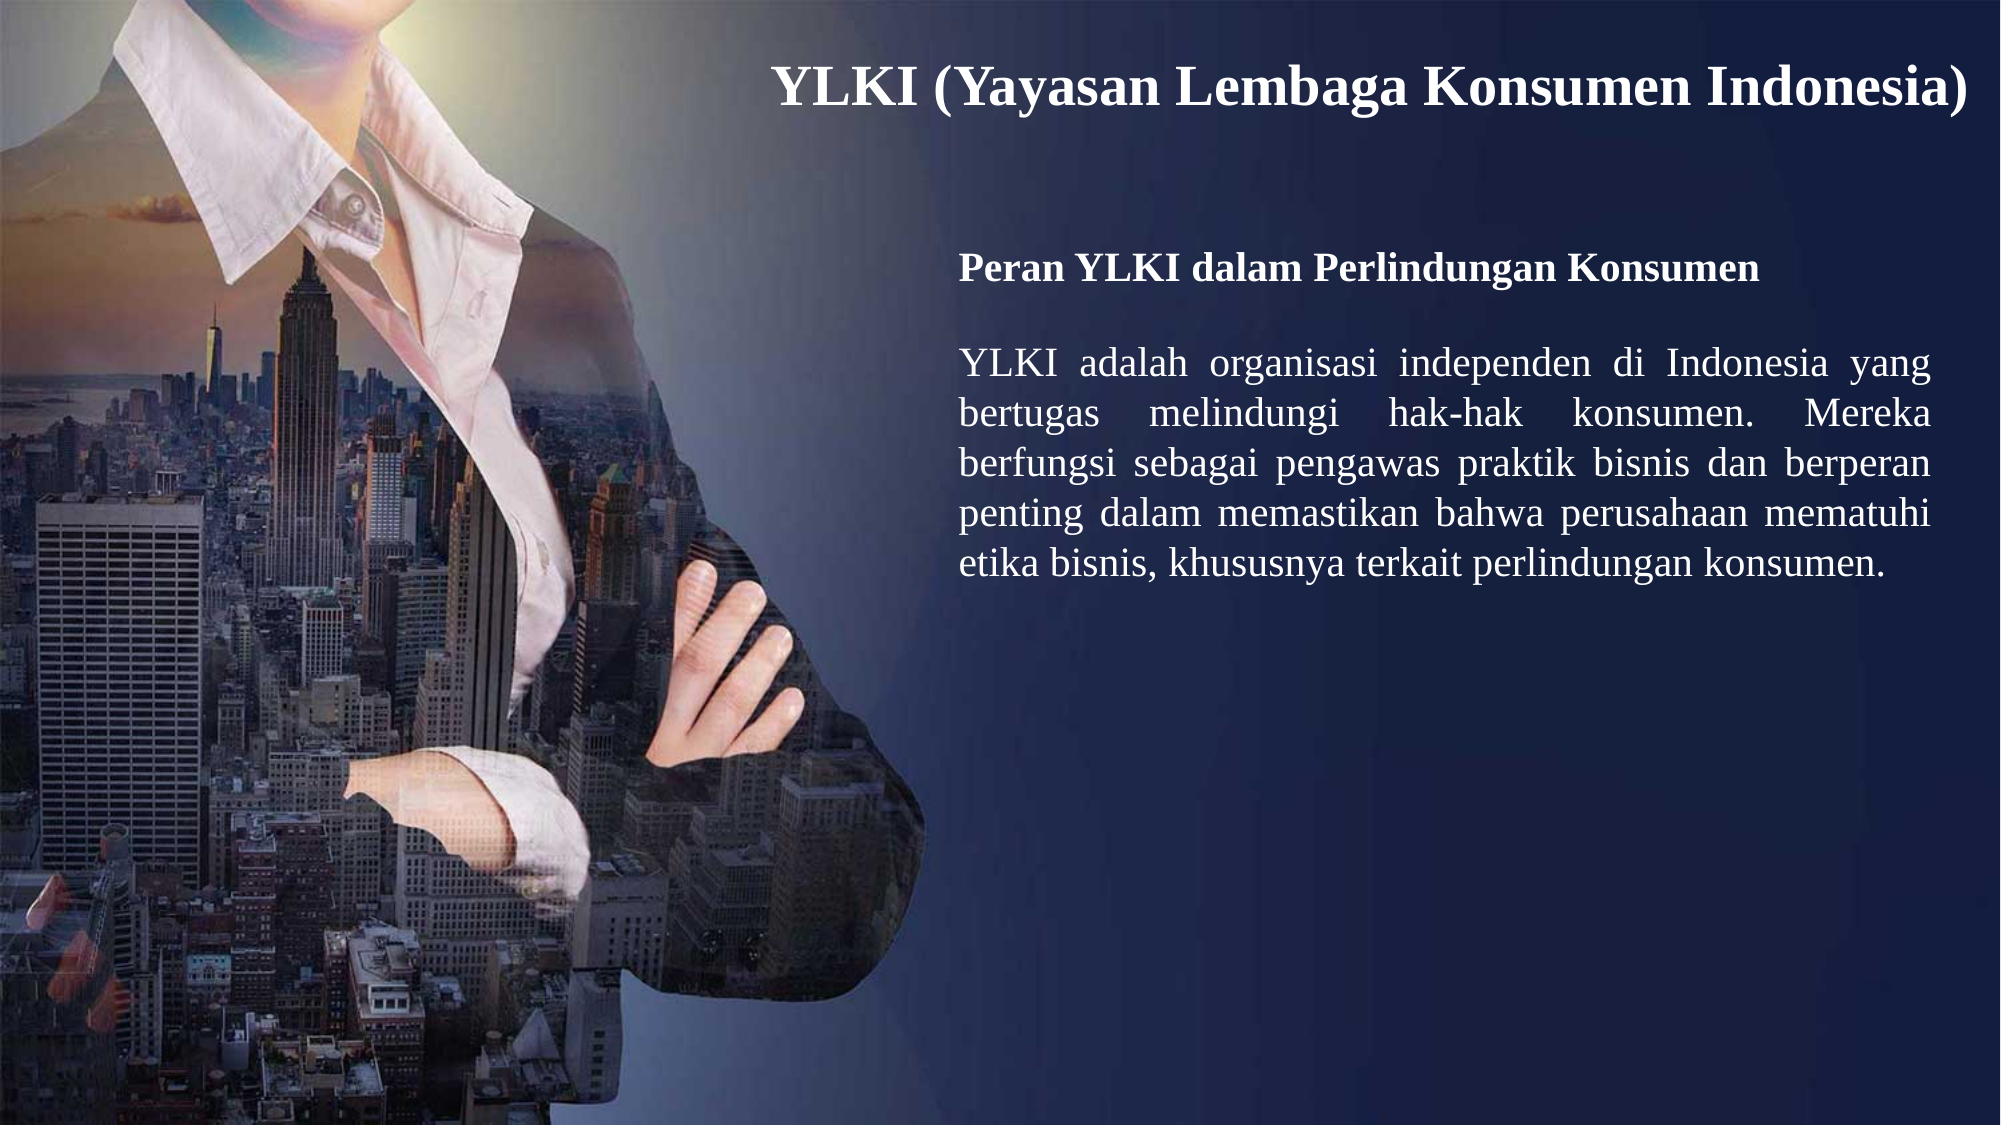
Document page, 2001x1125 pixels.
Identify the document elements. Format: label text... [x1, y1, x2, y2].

text_box Peran YLKI dalam Perlindungan Konsumen YLKI adalah organisasi independen di Indonesia yang bertugas melindungi hak-hak konsumen. Mereka berfungsi sebagai pengawas praktik bisnis dan berperan penting dalam memastikan bahwa perusahaan mematuhi etika bisnis, khususnya terkait perlindungan konsumen. [943, 232, 1947, 593]
picture [0, 0, 2001, 1125]
text_box YLKI (Yayasan Lembaga Konsumen Indonesia) [756, 39, 2000, 125]
